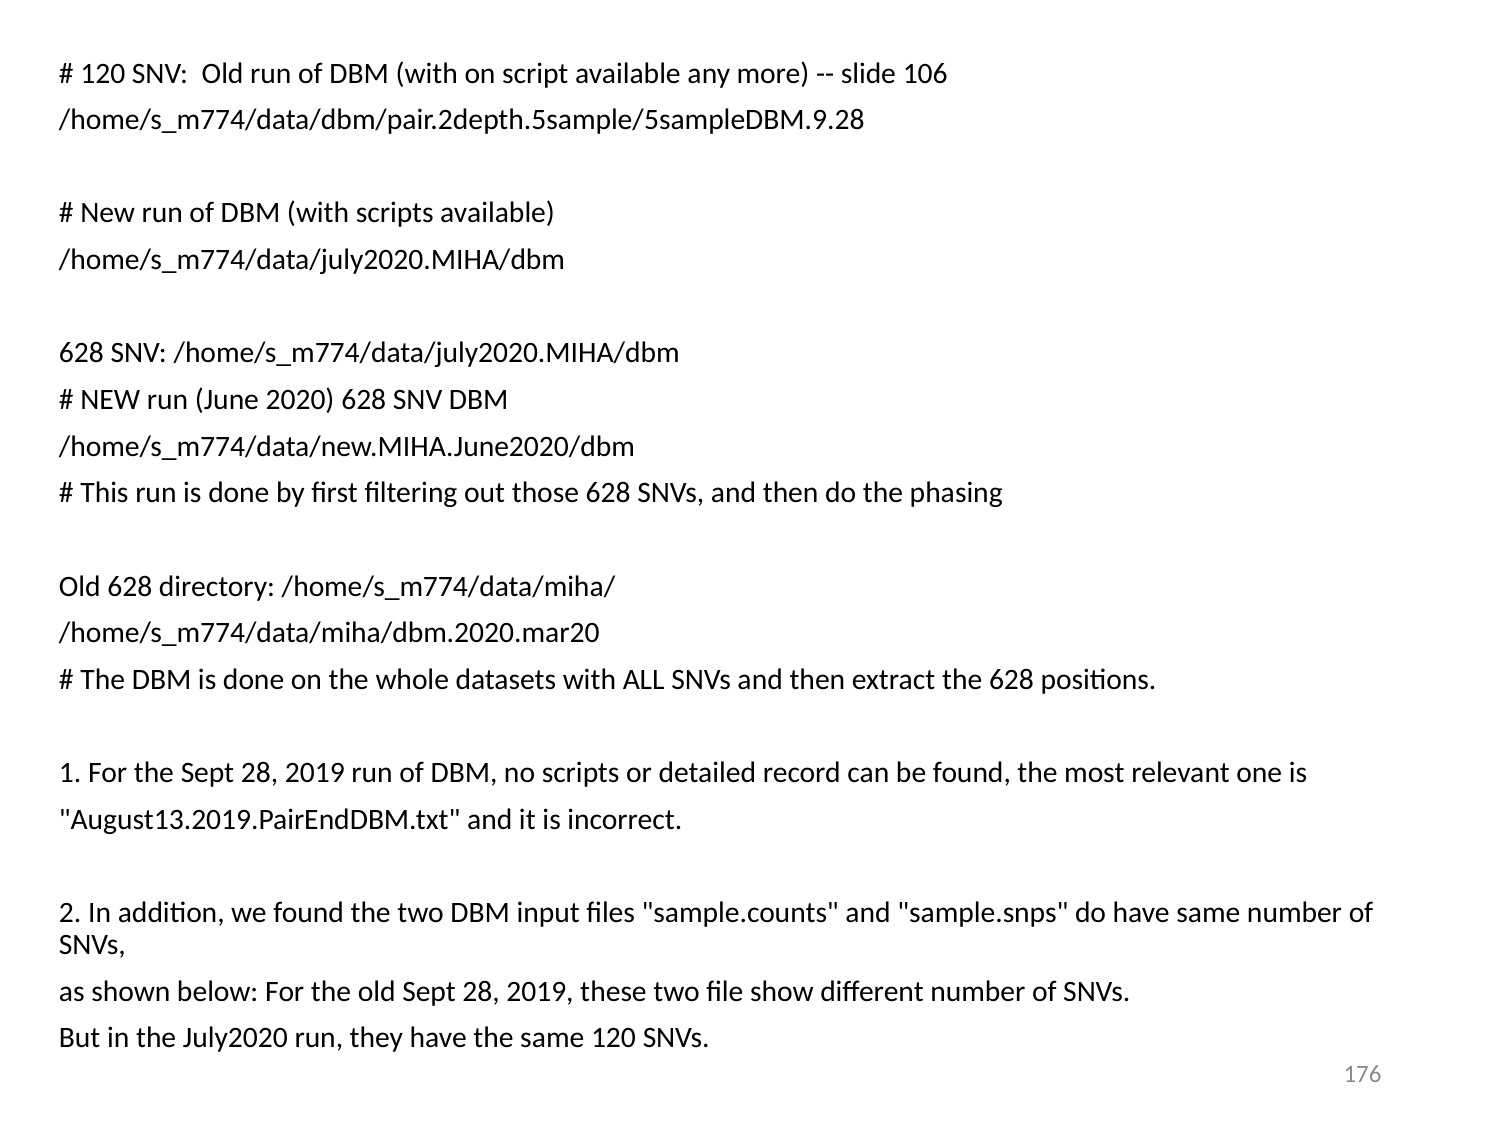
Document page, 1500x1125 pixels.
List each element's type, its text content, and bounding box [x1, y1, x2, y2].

list # 120 SNV: Old run of DBM (with on script available any more) -- slide 106 /home/s_m774/data/dbm/pair.2depth.5sample/5sampleDBM.9.28 # New run of DBM (with scripts available) /home/s_m774/data/july2020.MIHA/dbm 628 SNV: /home/s_m774/data/july2020.MIHA/dbm # NEW run (June 2020) 628 SNV DBM /home/s_m774/data/new.MIHA.June2020/dbm # This run is done by first filtering out those 628 SNVs, and then do the phasing Old 628 directory: /home/s_m774/data/miha/ /home/s_m774/data/miha/dbm.2020.mar20 # The DBM is done on the whole datasets with ALL SNVs and then extract the 628 positions. 1. For the Sept 28, 2019 run of DBM, no scripts or detailed record can be found, the most relevant one is "August13.2019.PairEndDBM.txt" and it is incorrect. 2. In addition, we found the two DBM input files "sample.counts" and "sample.snps" do have same number of SNVs, as shown below: For the old Sept 28, 2019, these two file show different number of SNVs. But in the July2020 run, they have the same 120 SNVs. [43, 50, 1453, 1075]
slide_number 176 [1059, 1042, 1397, 1103]
